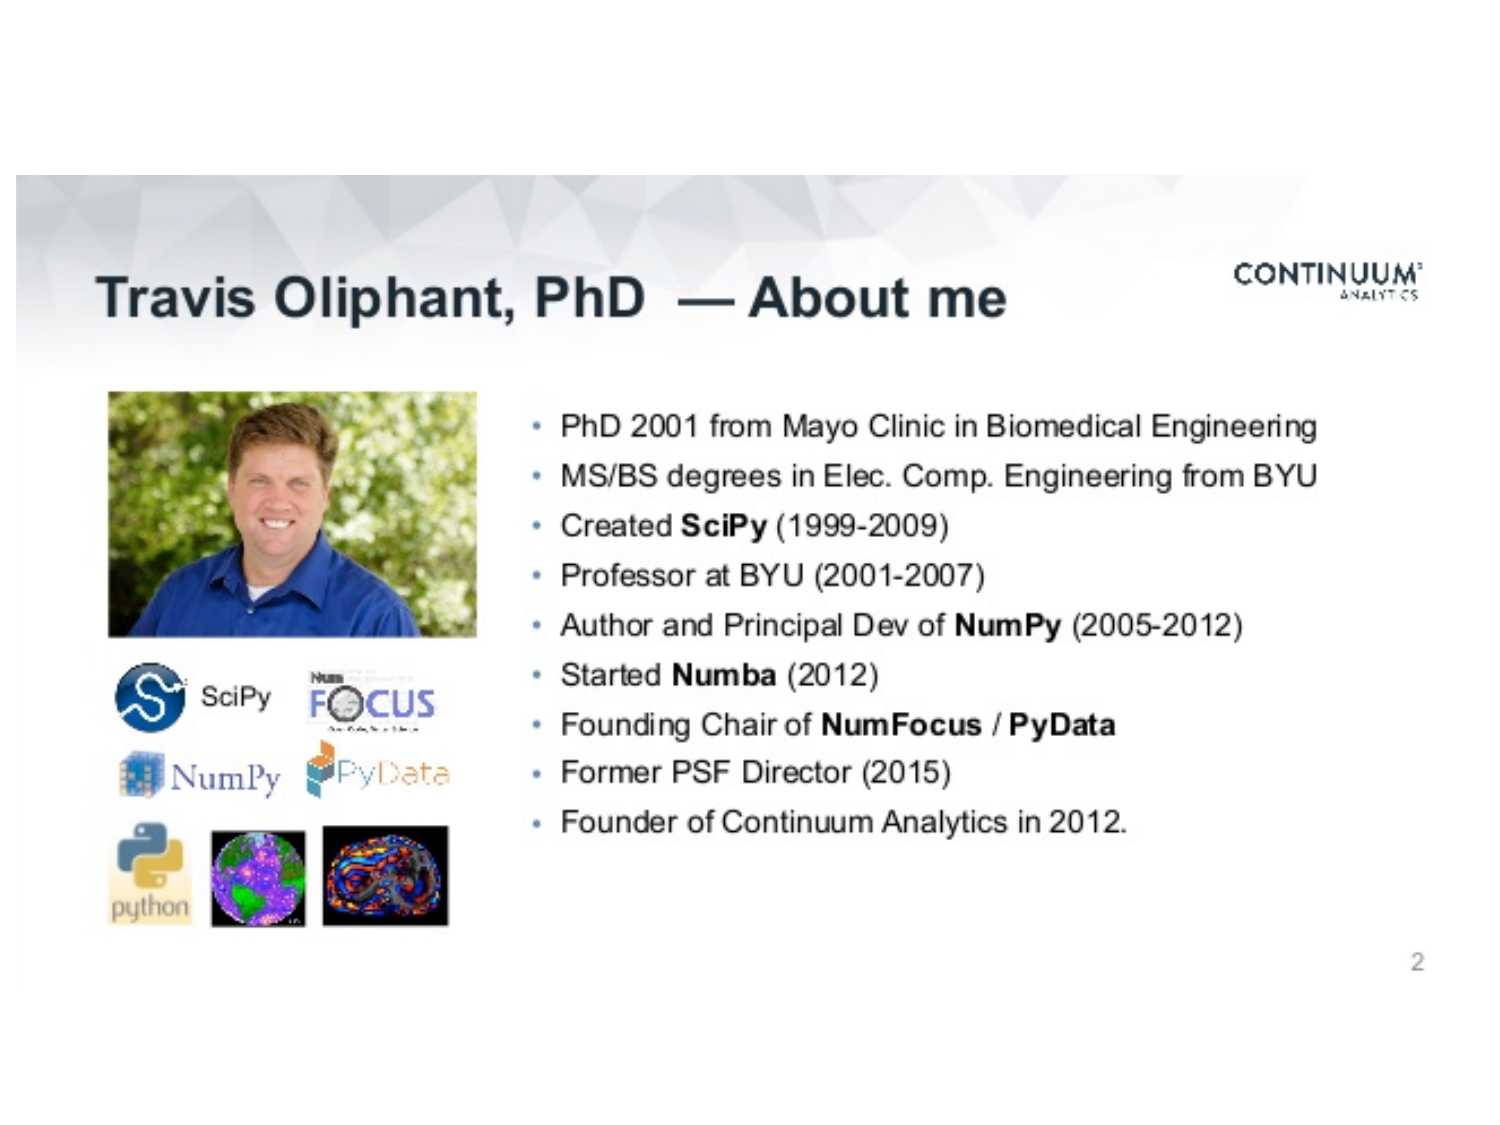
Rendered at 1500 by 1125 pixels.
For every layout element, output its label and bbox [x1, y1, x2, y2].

picture [16, 175, 1459, 987]
